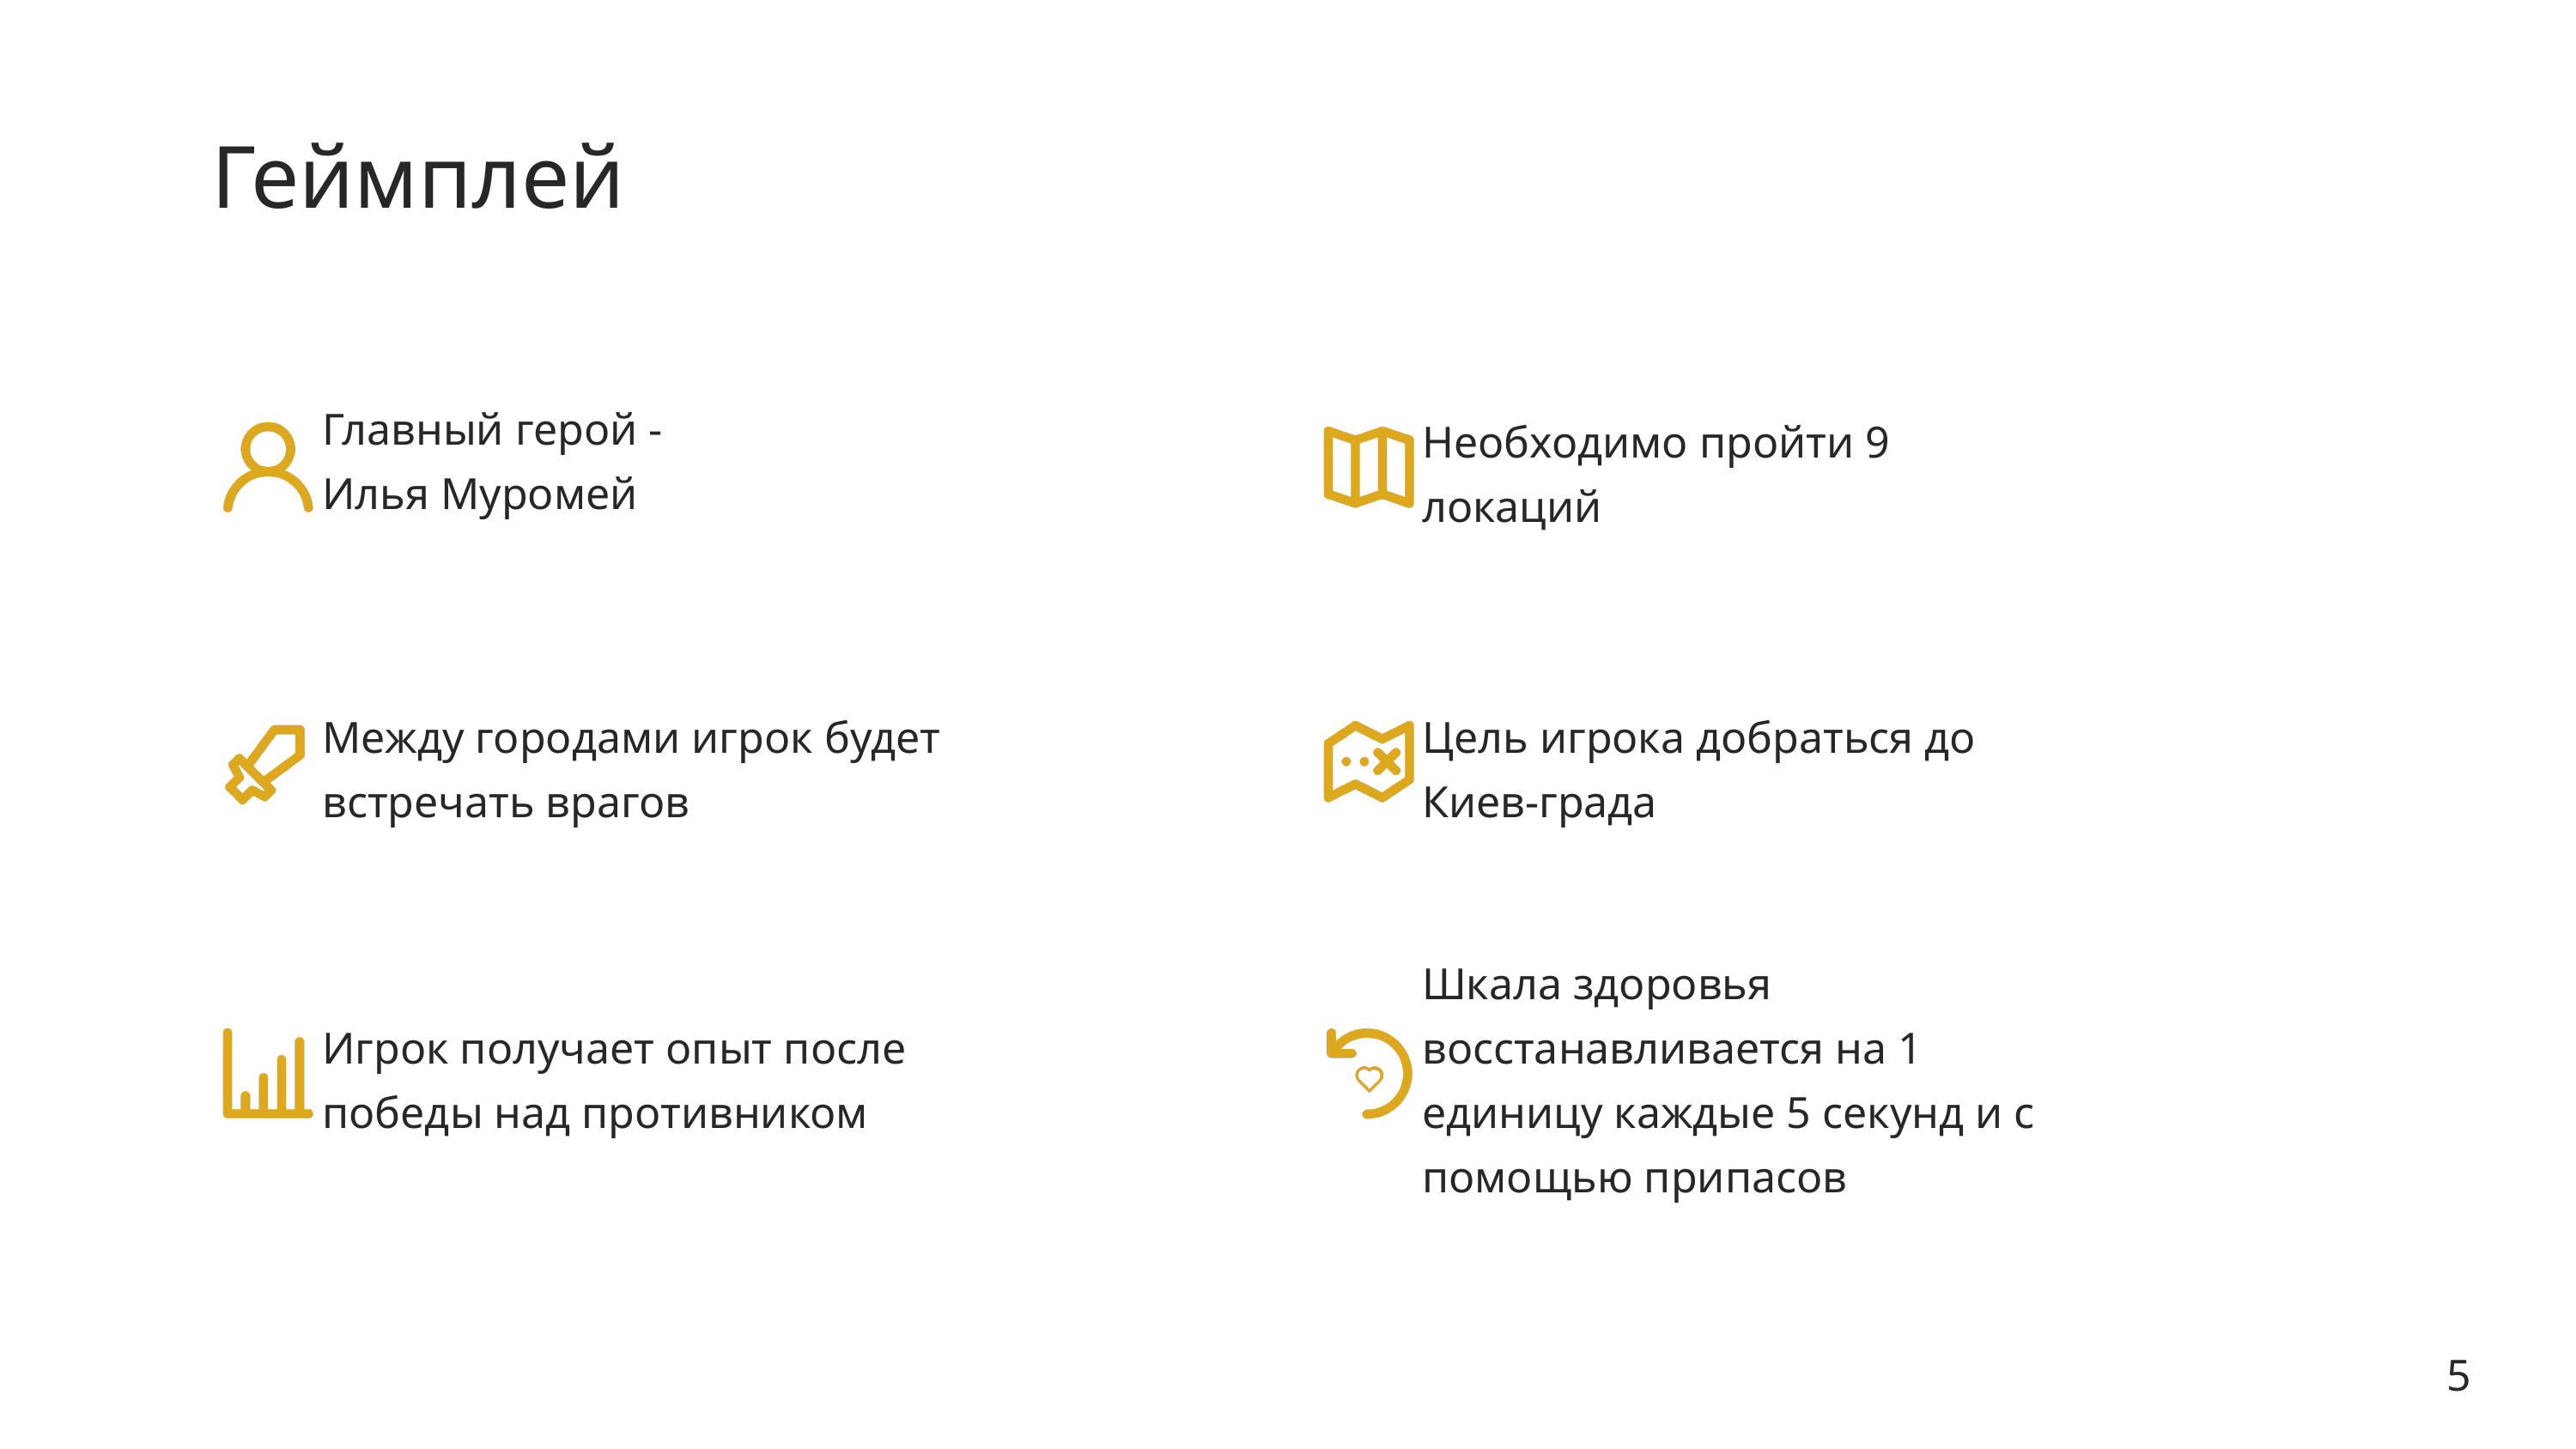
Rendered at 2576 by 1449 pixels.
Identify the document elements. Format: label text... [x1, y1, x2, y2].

picture [1315, 1019, 1423, 1127]
picture [214, 707, 322, 815]
picture [1315, 413, 1423, 521]
text_box Игрок получает опыт после победы над противником [322, 1008, 1005, 1137]
text_box Цель игрока добраться до Киев-града [1422, 697, 2005, 827]
text_box Необходимо пройти 9 локаций [1422, 402, 1922, 531]
text_box Геймплей [211, 120, 706, 226]
picture [1315, 707, 1423, 815]
picture [214, 1019, 322, 1127]
text_box Главный герой - Илья Муромей [322, 402, 1005, 531]
picture [214, 413, 322, 521]
text_box Между городами игрок будет встречать врагов [322, 697, 1005, 827]
text_box 5 [2446, 1347, 2526, 1400]
text_box Шкала здоровья восстанавливается на 1 единицу каждые 5 секунд и с помощью припасов [1422, 943, 2104, 1202]
